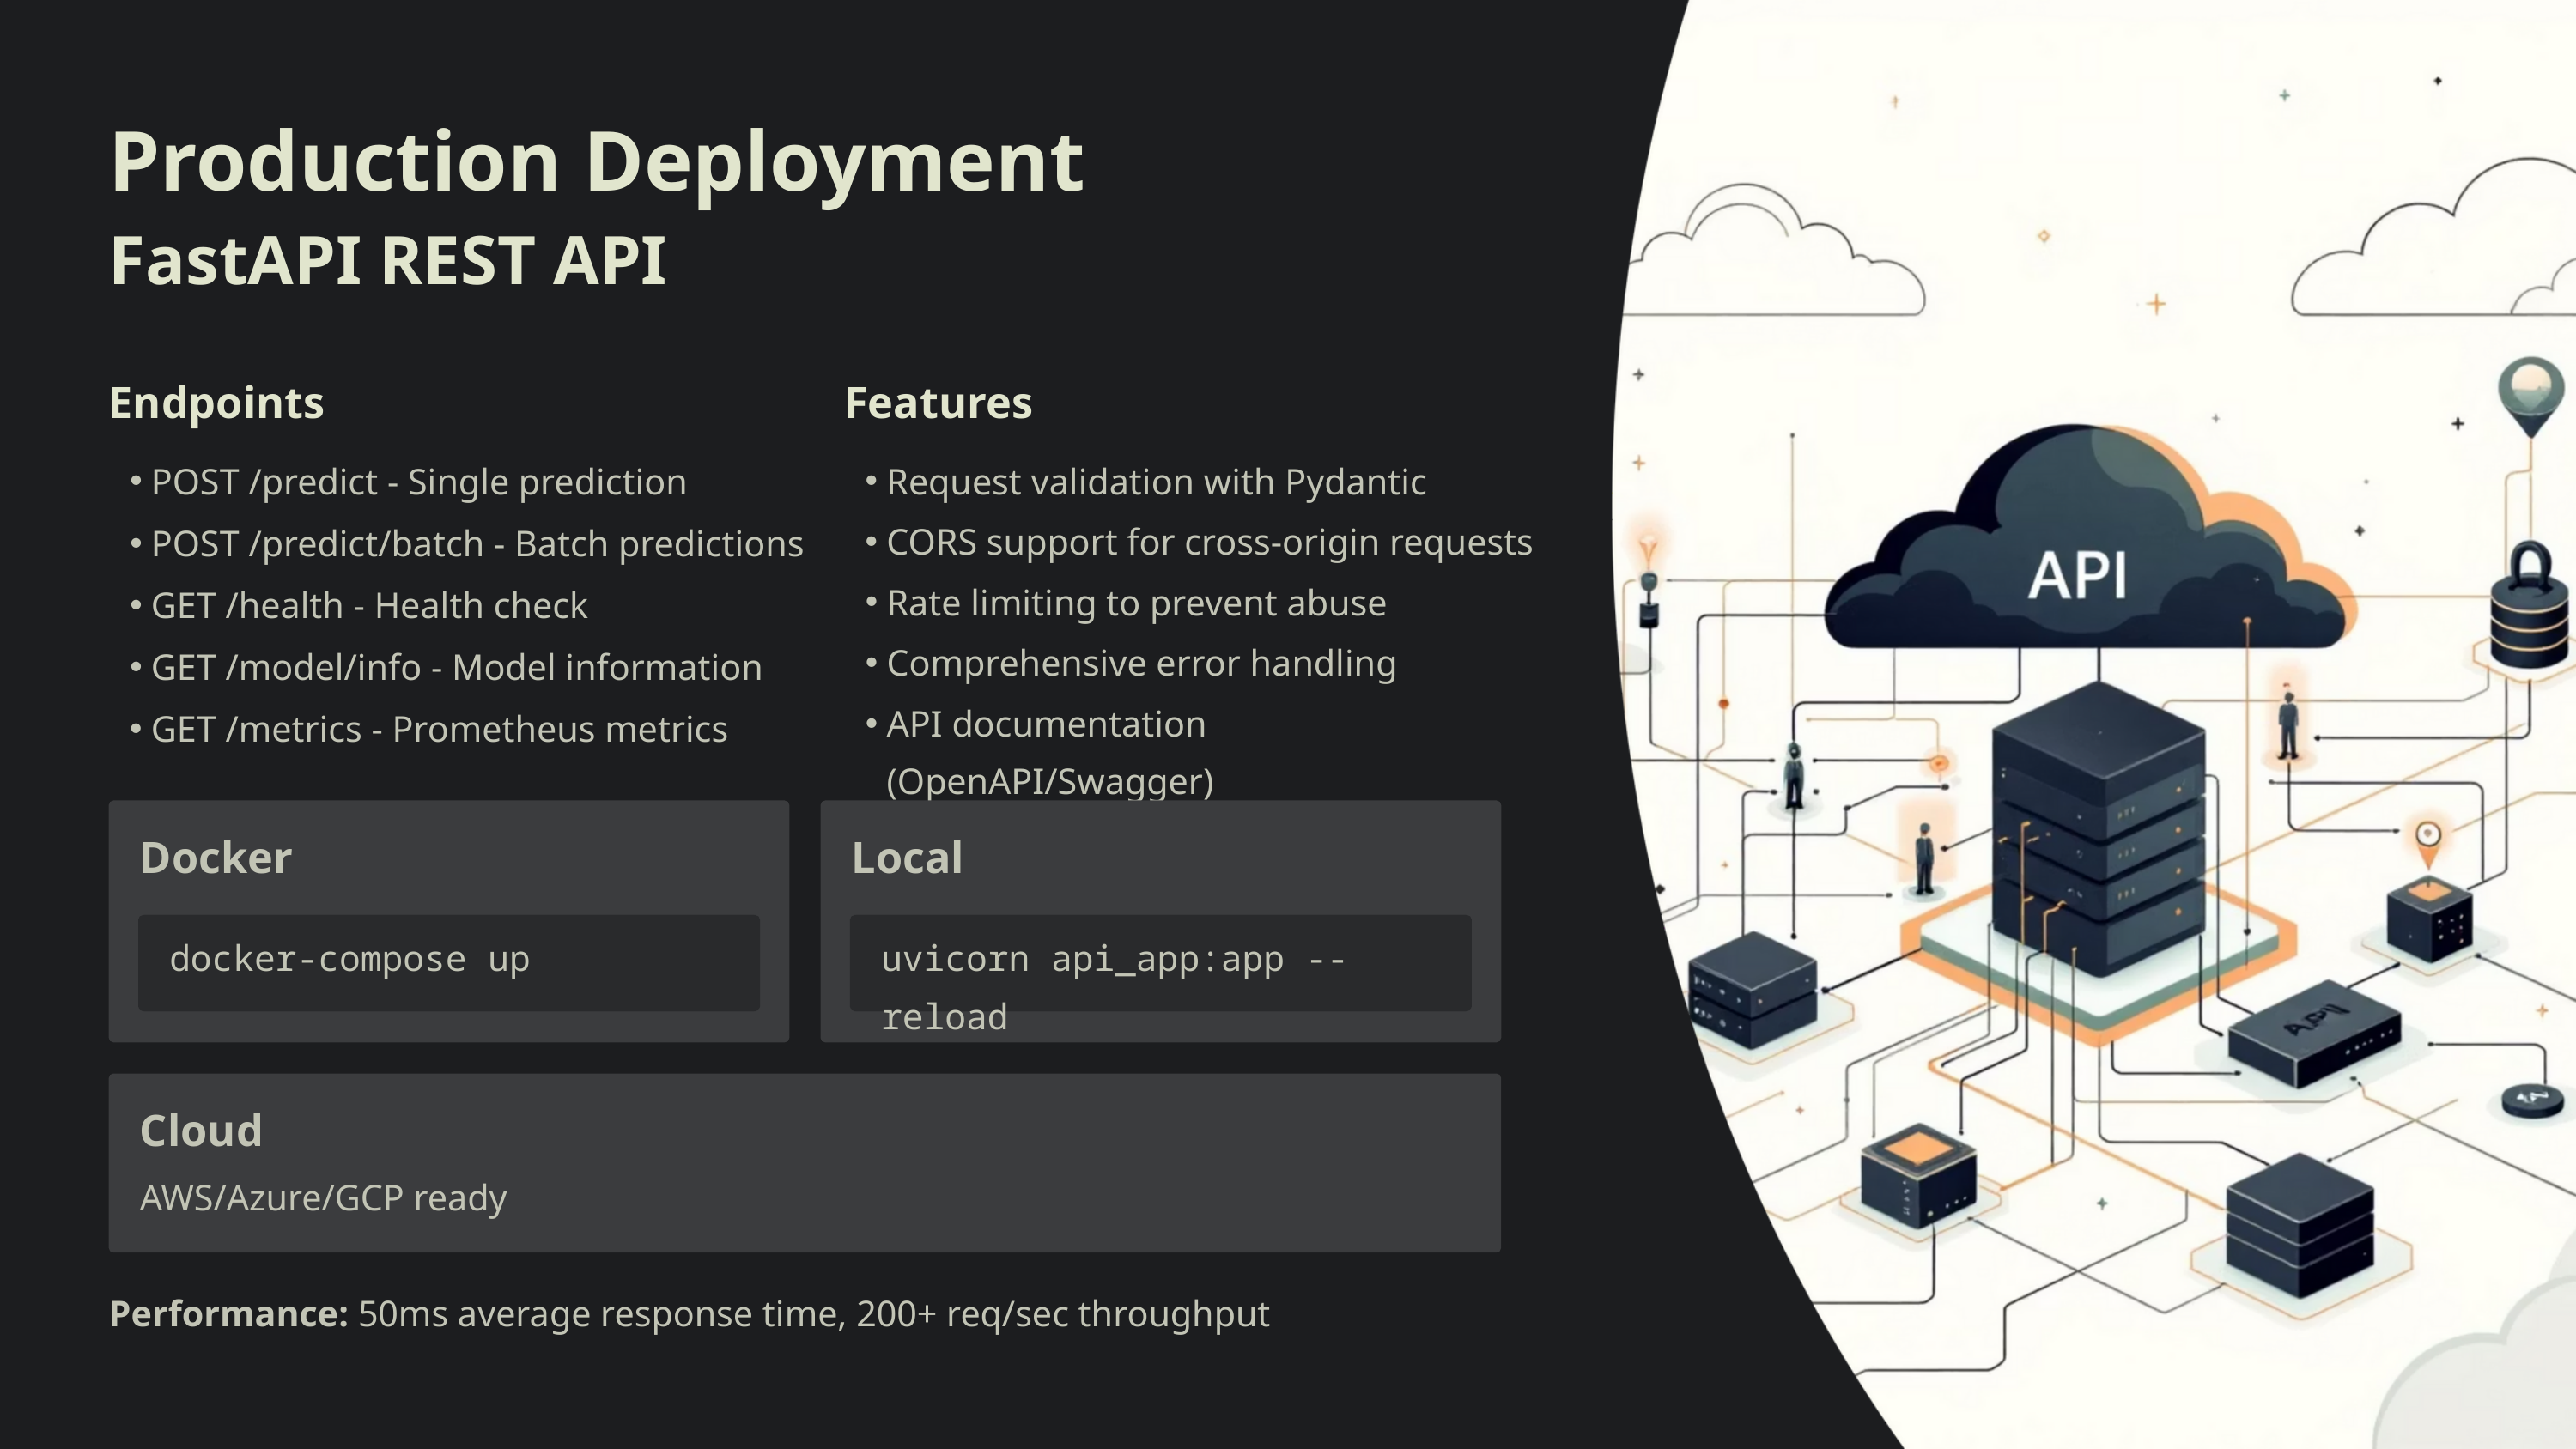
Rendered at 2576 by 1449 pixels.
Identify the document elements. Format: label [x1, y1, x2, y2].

text_box [820, 800, 1502, 1043]
text_box [1592, 0, 2576, 1449]
text_box [108, 800, 790, 1043]
text_box [137, 914, 761, 1012]
text_box [108, 1073, 1502, 1253]
text_box [0, 0, 1589, 1449]
text_box [849, 914, 1473, 1012]
